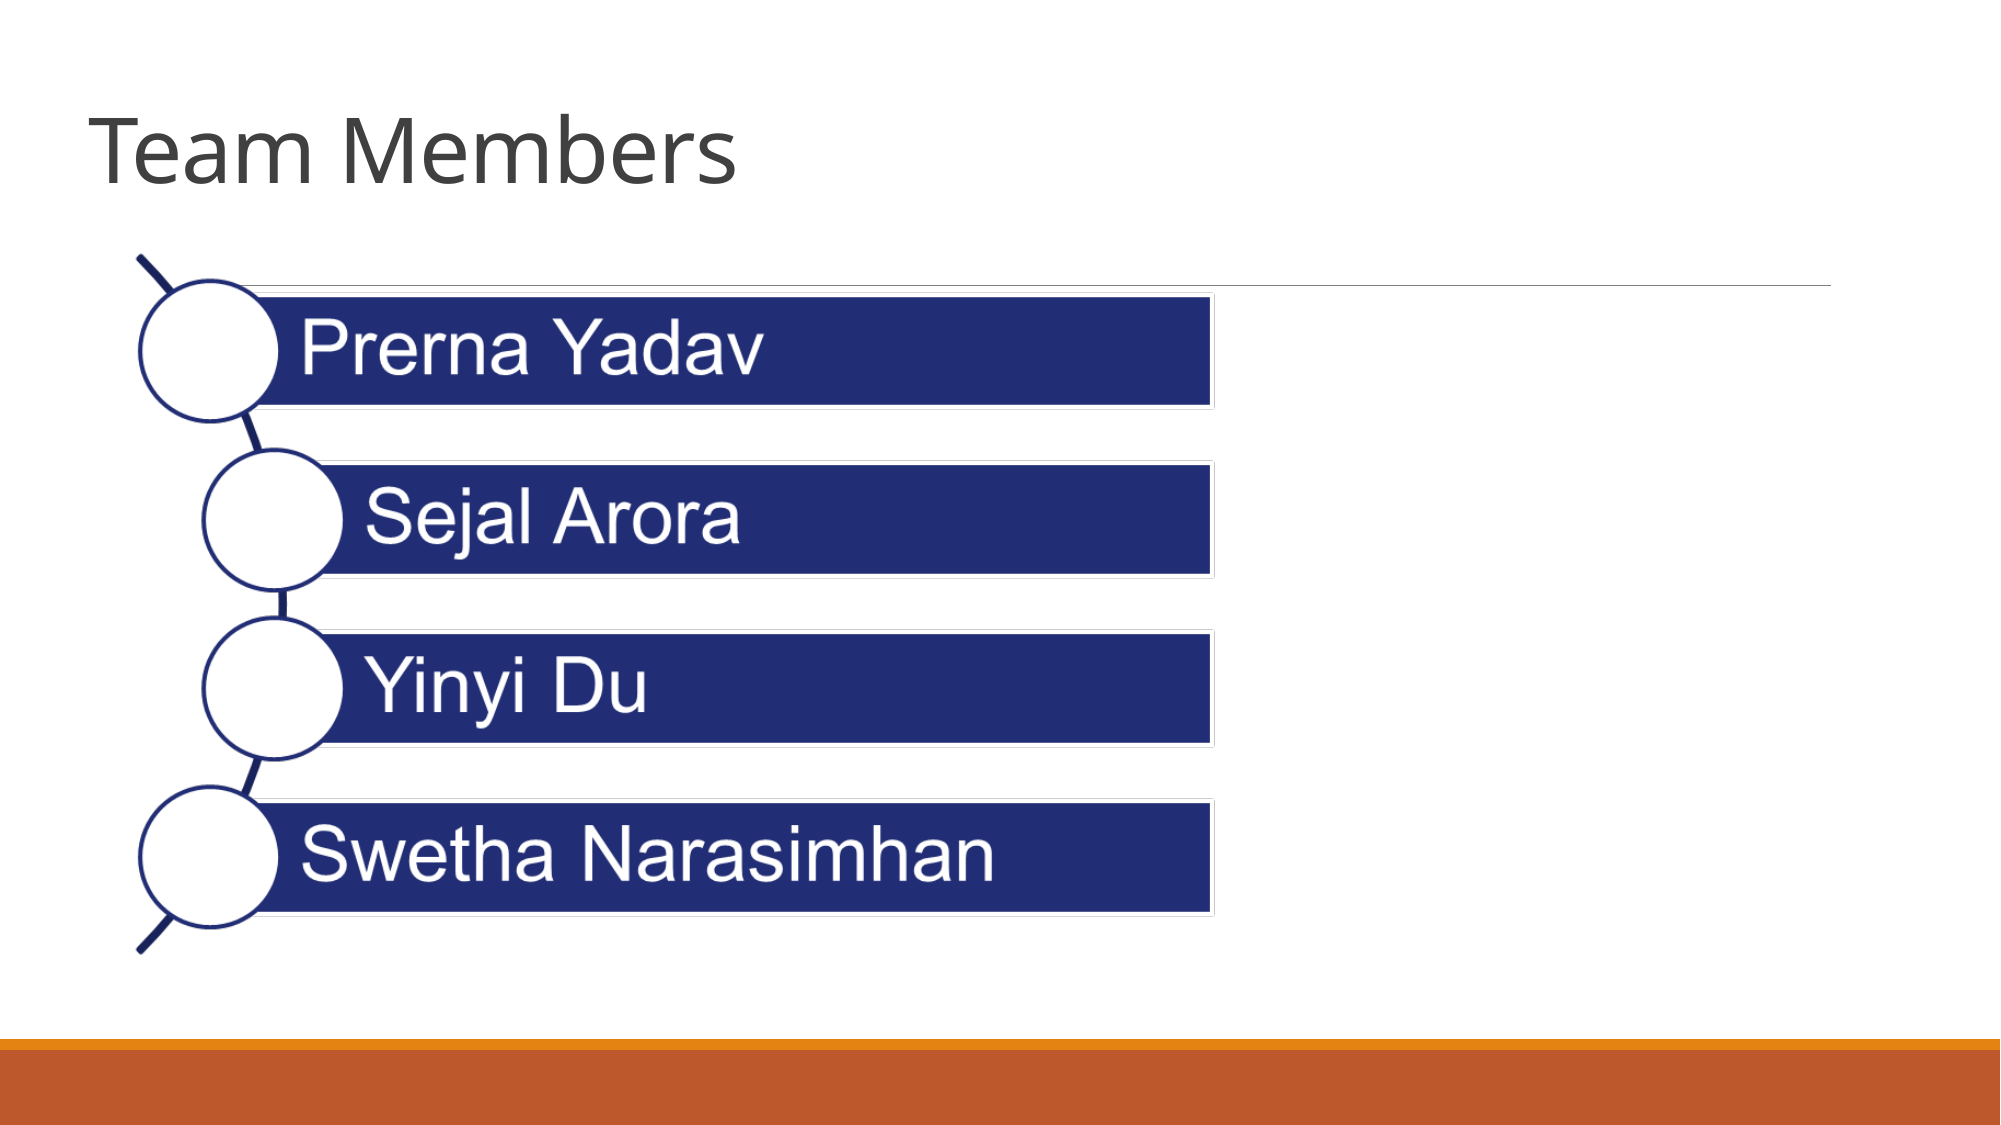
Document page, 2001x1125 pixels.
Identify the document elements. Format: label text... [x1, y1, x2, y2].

picture [126, 238, 1223, 970]
title Team Members [68, 89, 1932, 223]
